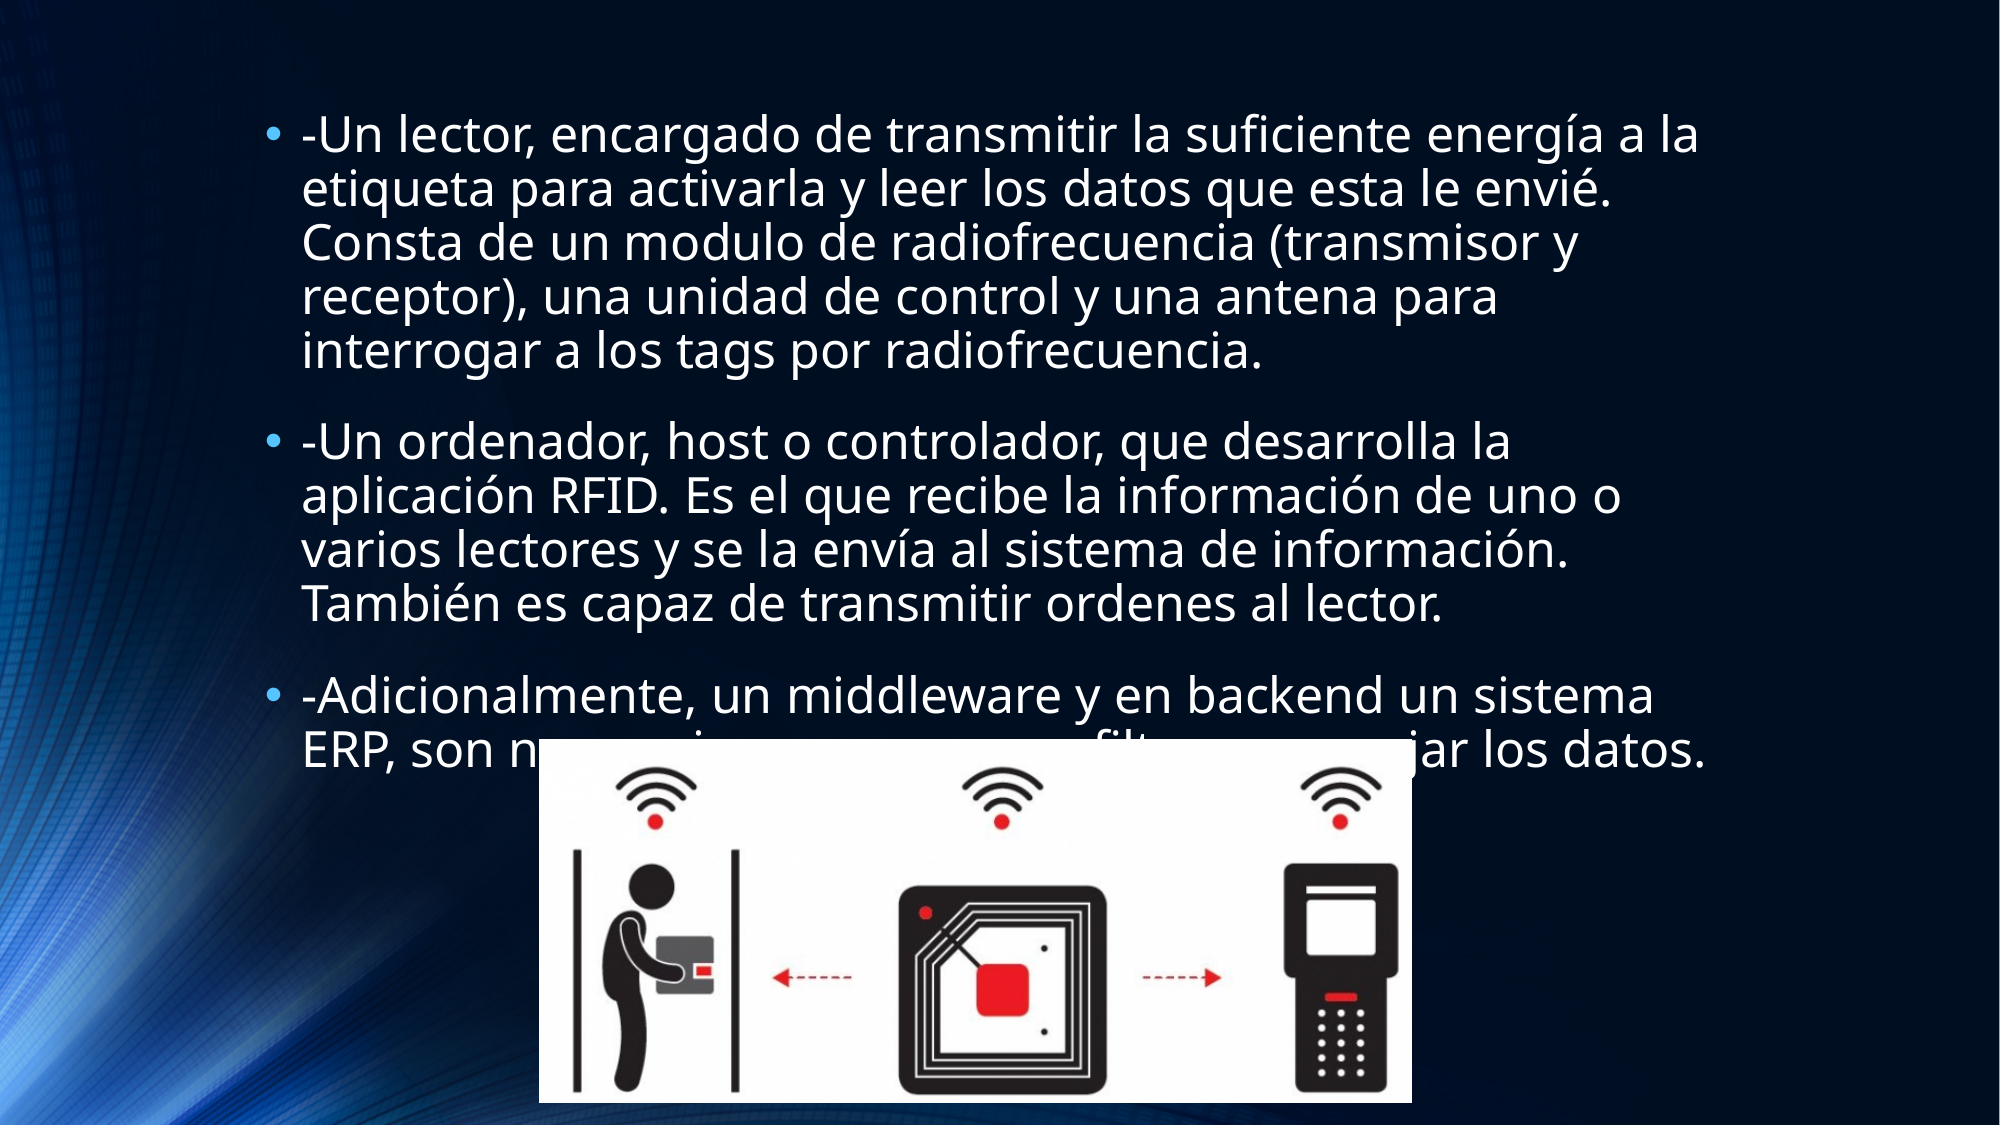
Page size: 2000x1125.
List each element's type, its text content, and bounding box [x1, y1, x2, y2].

list -Un lector, encargado de transmitir la suficiente energía a la etiqueta para activarla y leer los datos que esta le envié. Consta de un modulo de radiofrecuencia (transmisor y receptor), una unidad de control y una antena para interrogar a los tags por radiofrecuencia. -Un ordenador, host o controlador, que desarrolla la aplicación RFID. Es el que recibe la información de uno o varios lectores y se la envía al sistema de información. También es capaz de transmitir ordenes al lector. -Adicionalmente, un middleware y en backend un sistema ERP, son necesarios para recoger, filtrar y manejar los datos. [249, 101, 1749, 988]
picture [0, 0, 2000, 1125]
